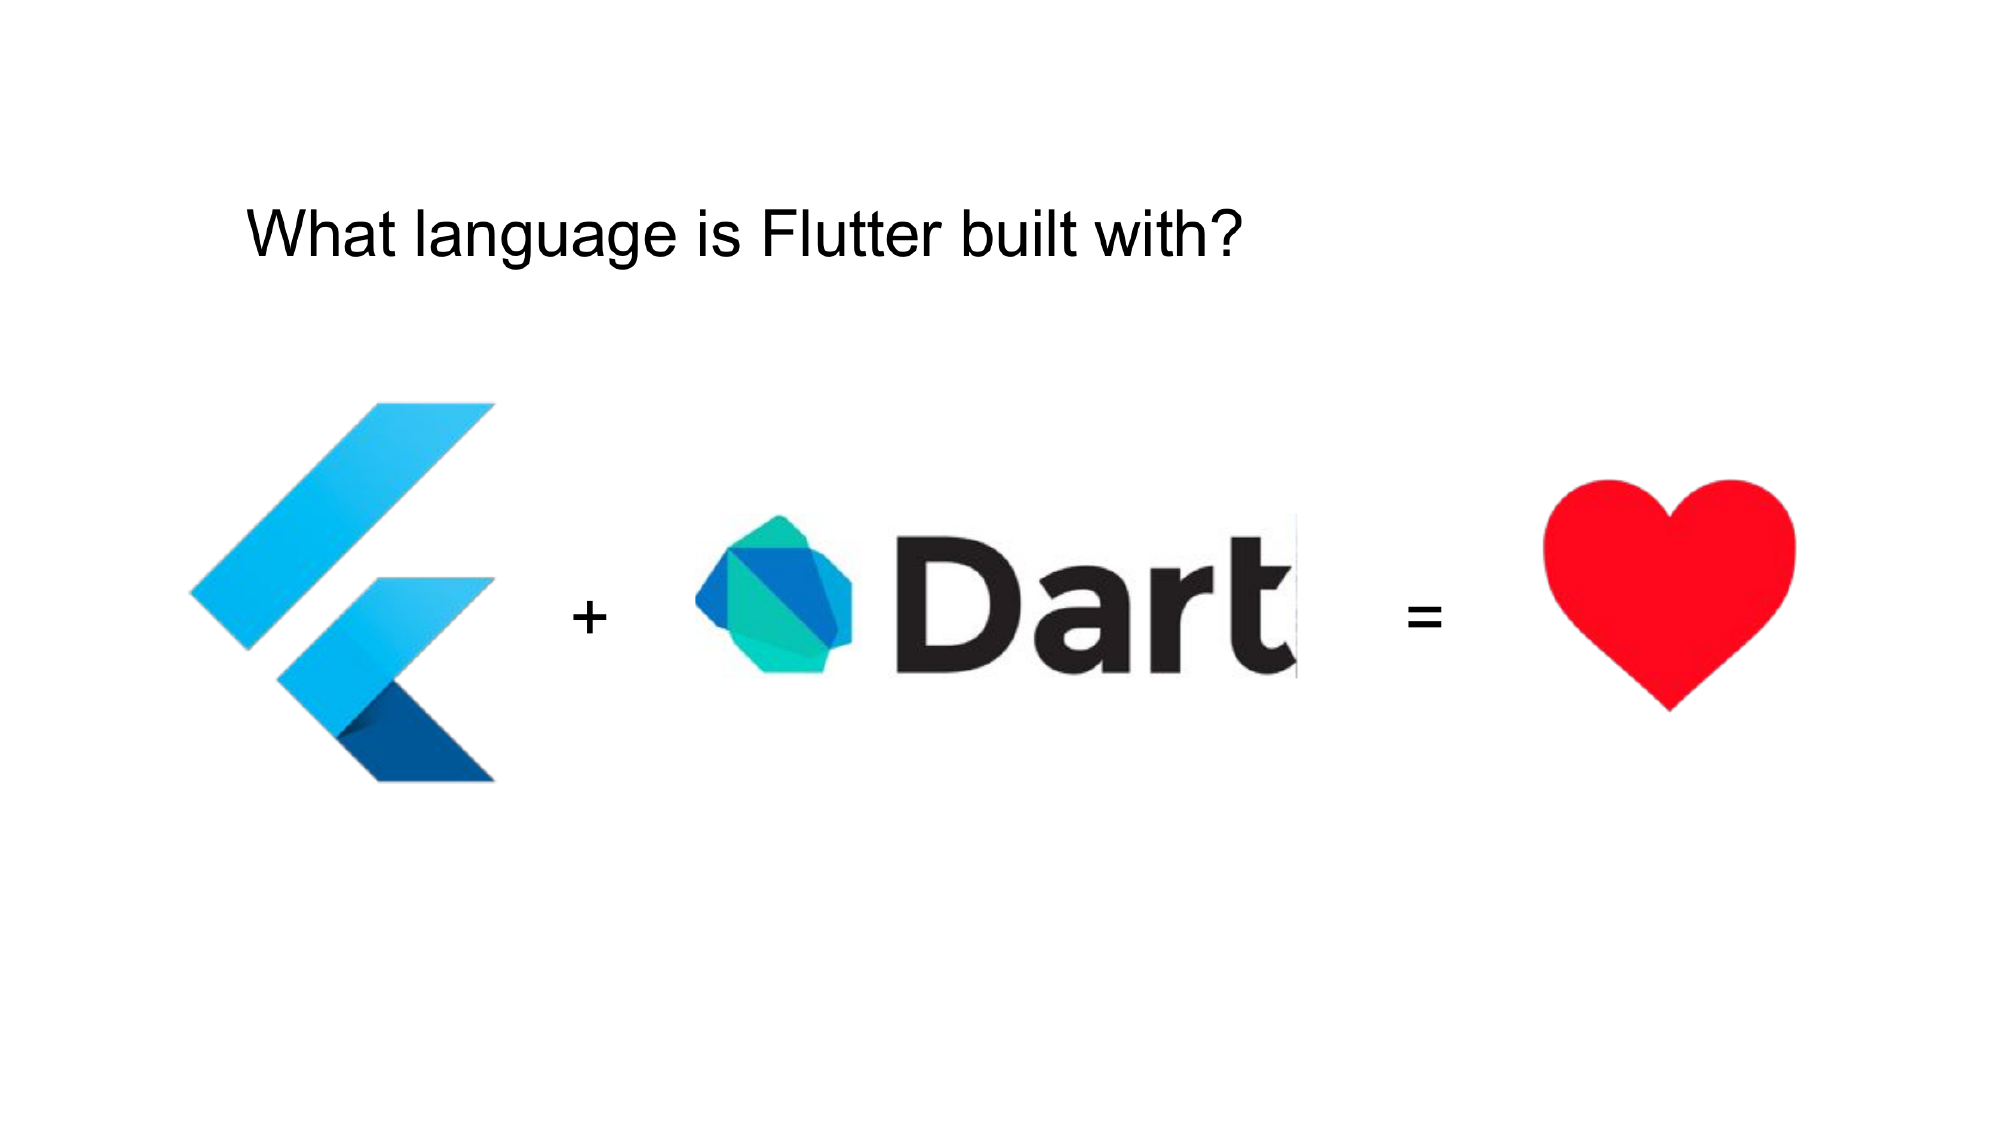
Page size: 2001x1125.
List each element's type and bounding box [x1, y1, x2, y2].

picture [174, 98, 1810, 1027]
